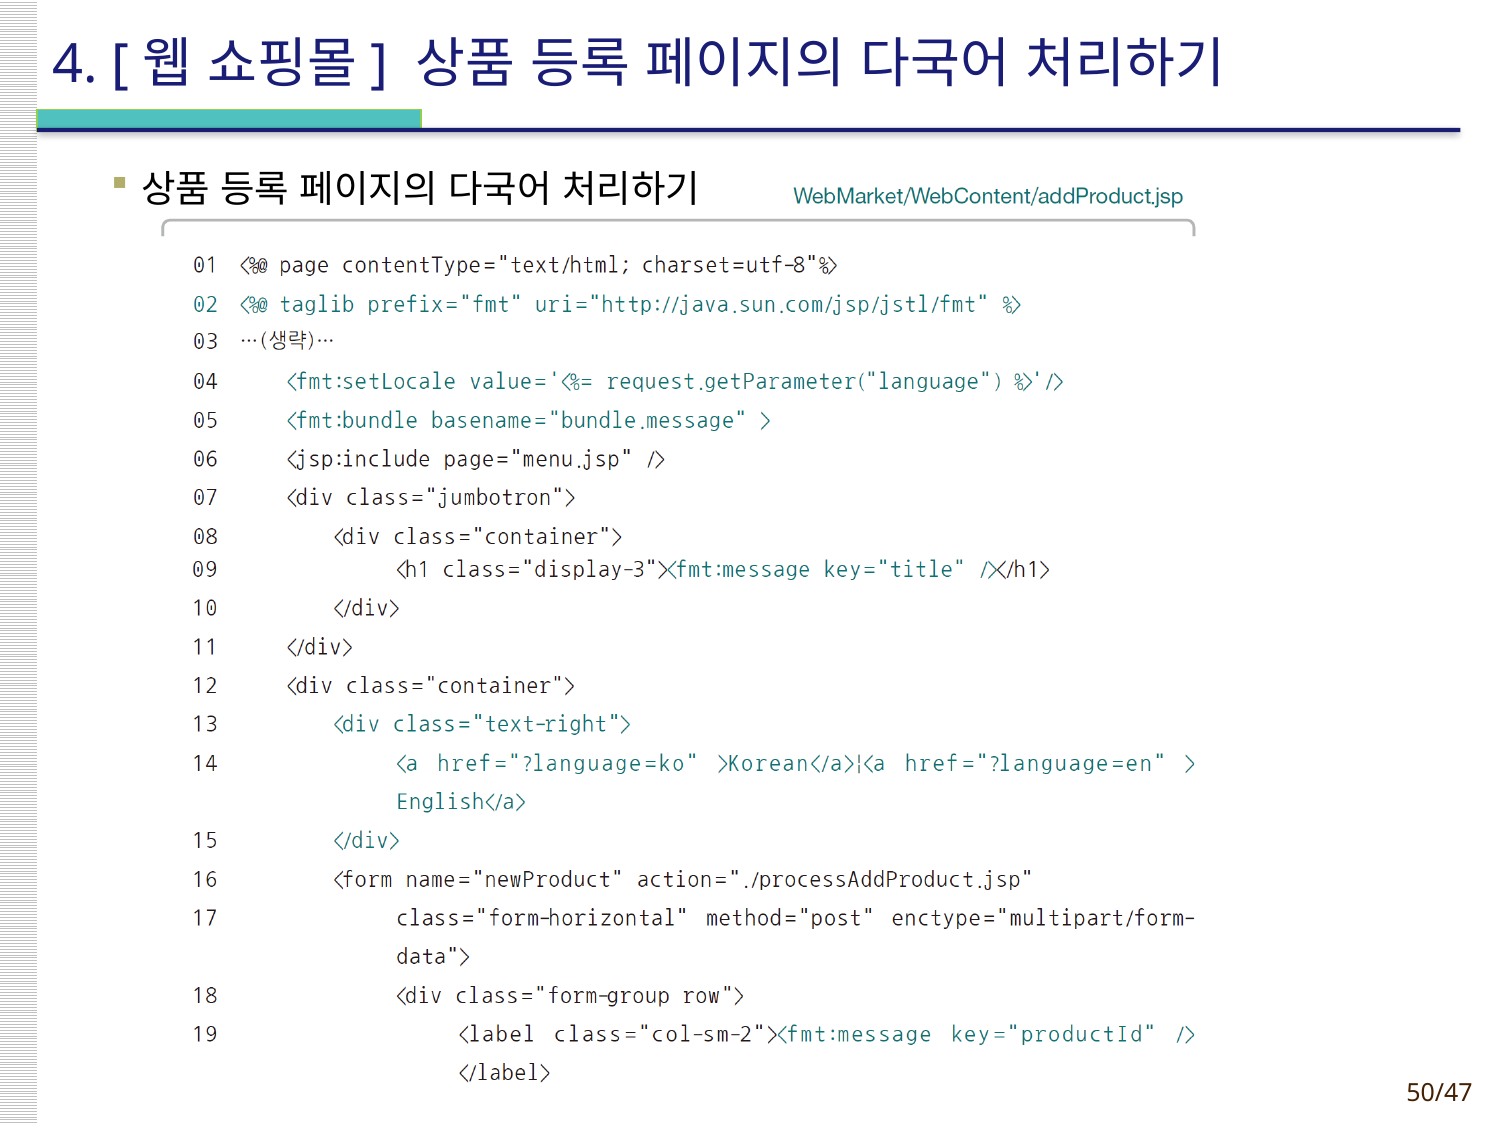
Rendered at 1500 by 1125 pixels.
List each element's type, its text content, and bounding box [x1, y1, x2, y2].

list 상품 등록 페이지의 다국어 처리하기 [37, 152, 1463, 1091]
title 4. [웹 쇼핑몰] 상품 등록 페이지의 다국어 처리하기 [37, 13, 1365, 109]
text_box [159, 172, 1296, 1089]
